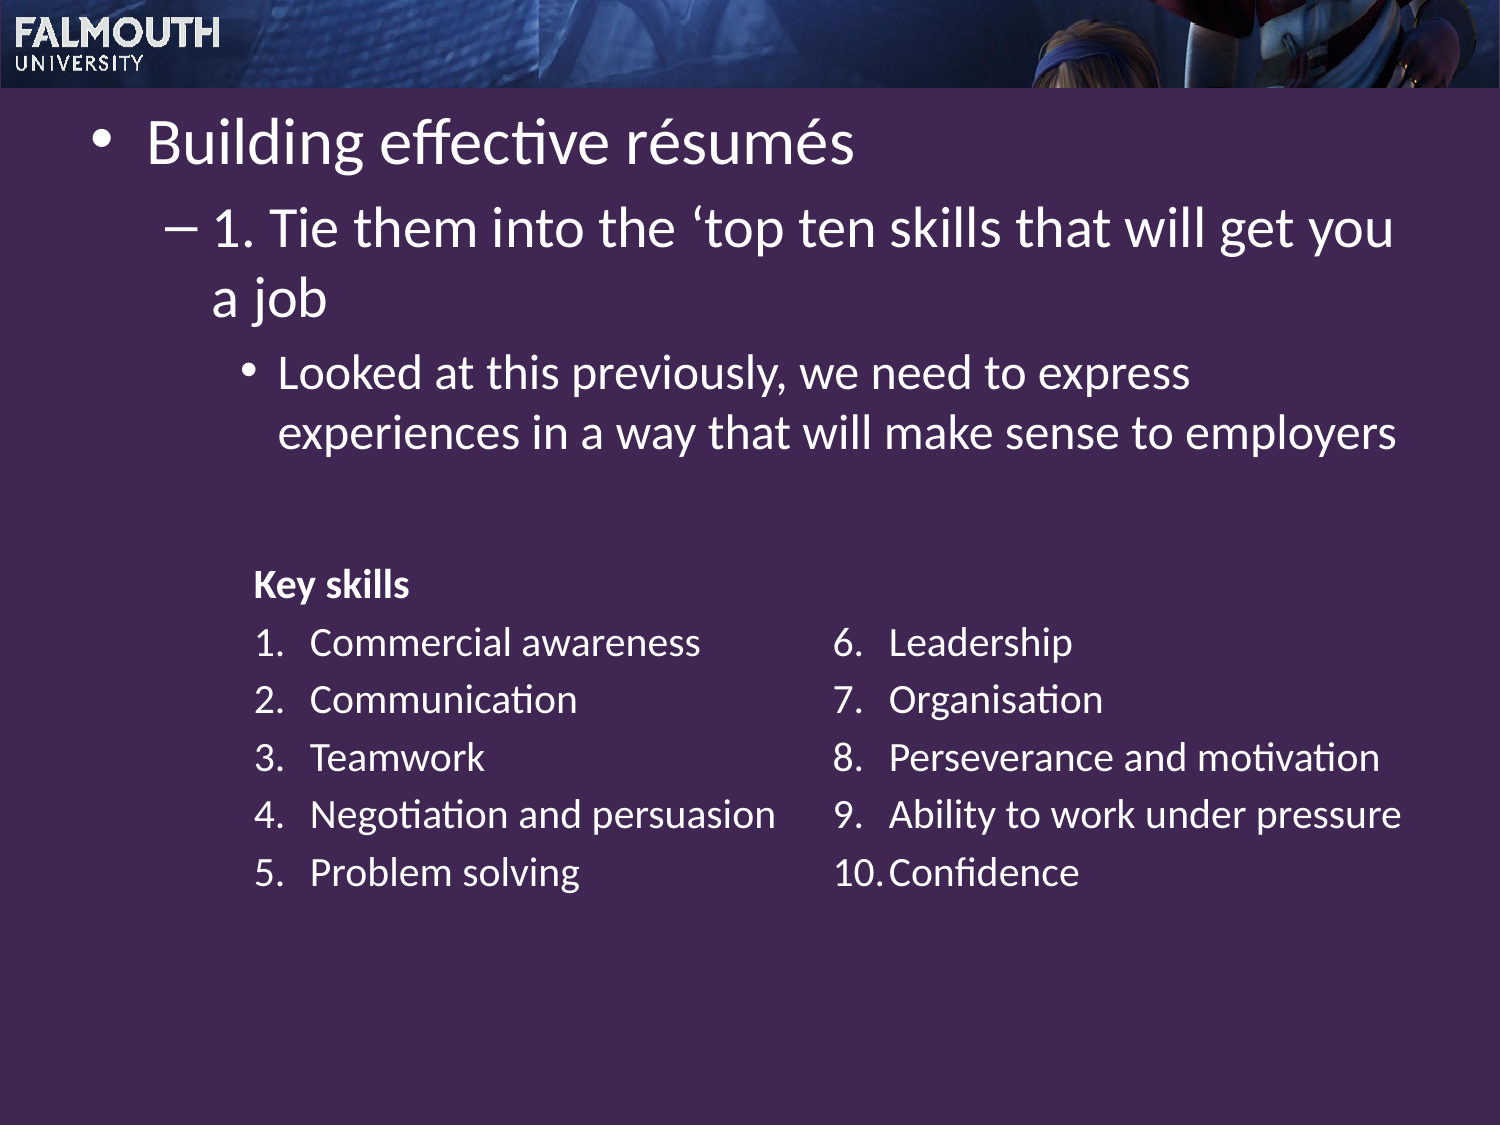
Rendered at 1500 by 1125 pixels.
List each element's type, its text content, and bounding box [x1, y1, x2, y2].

list Building effective résumés 1. Tie them into the ‘top ten skills that will get you a job Looked at this previously, we need to express experiences in a way that will make sense to employers [75, 90, 1425, 1005]
picture [0, 0, 1500, 90]
text_box Key skills Commercial awareness Communication Teamwork Negotiation and persuasion Problem solving Leadership Organisation Perseverance and motivation Ability to work under pressure Confidence [238, 542, 1427, 1125]
